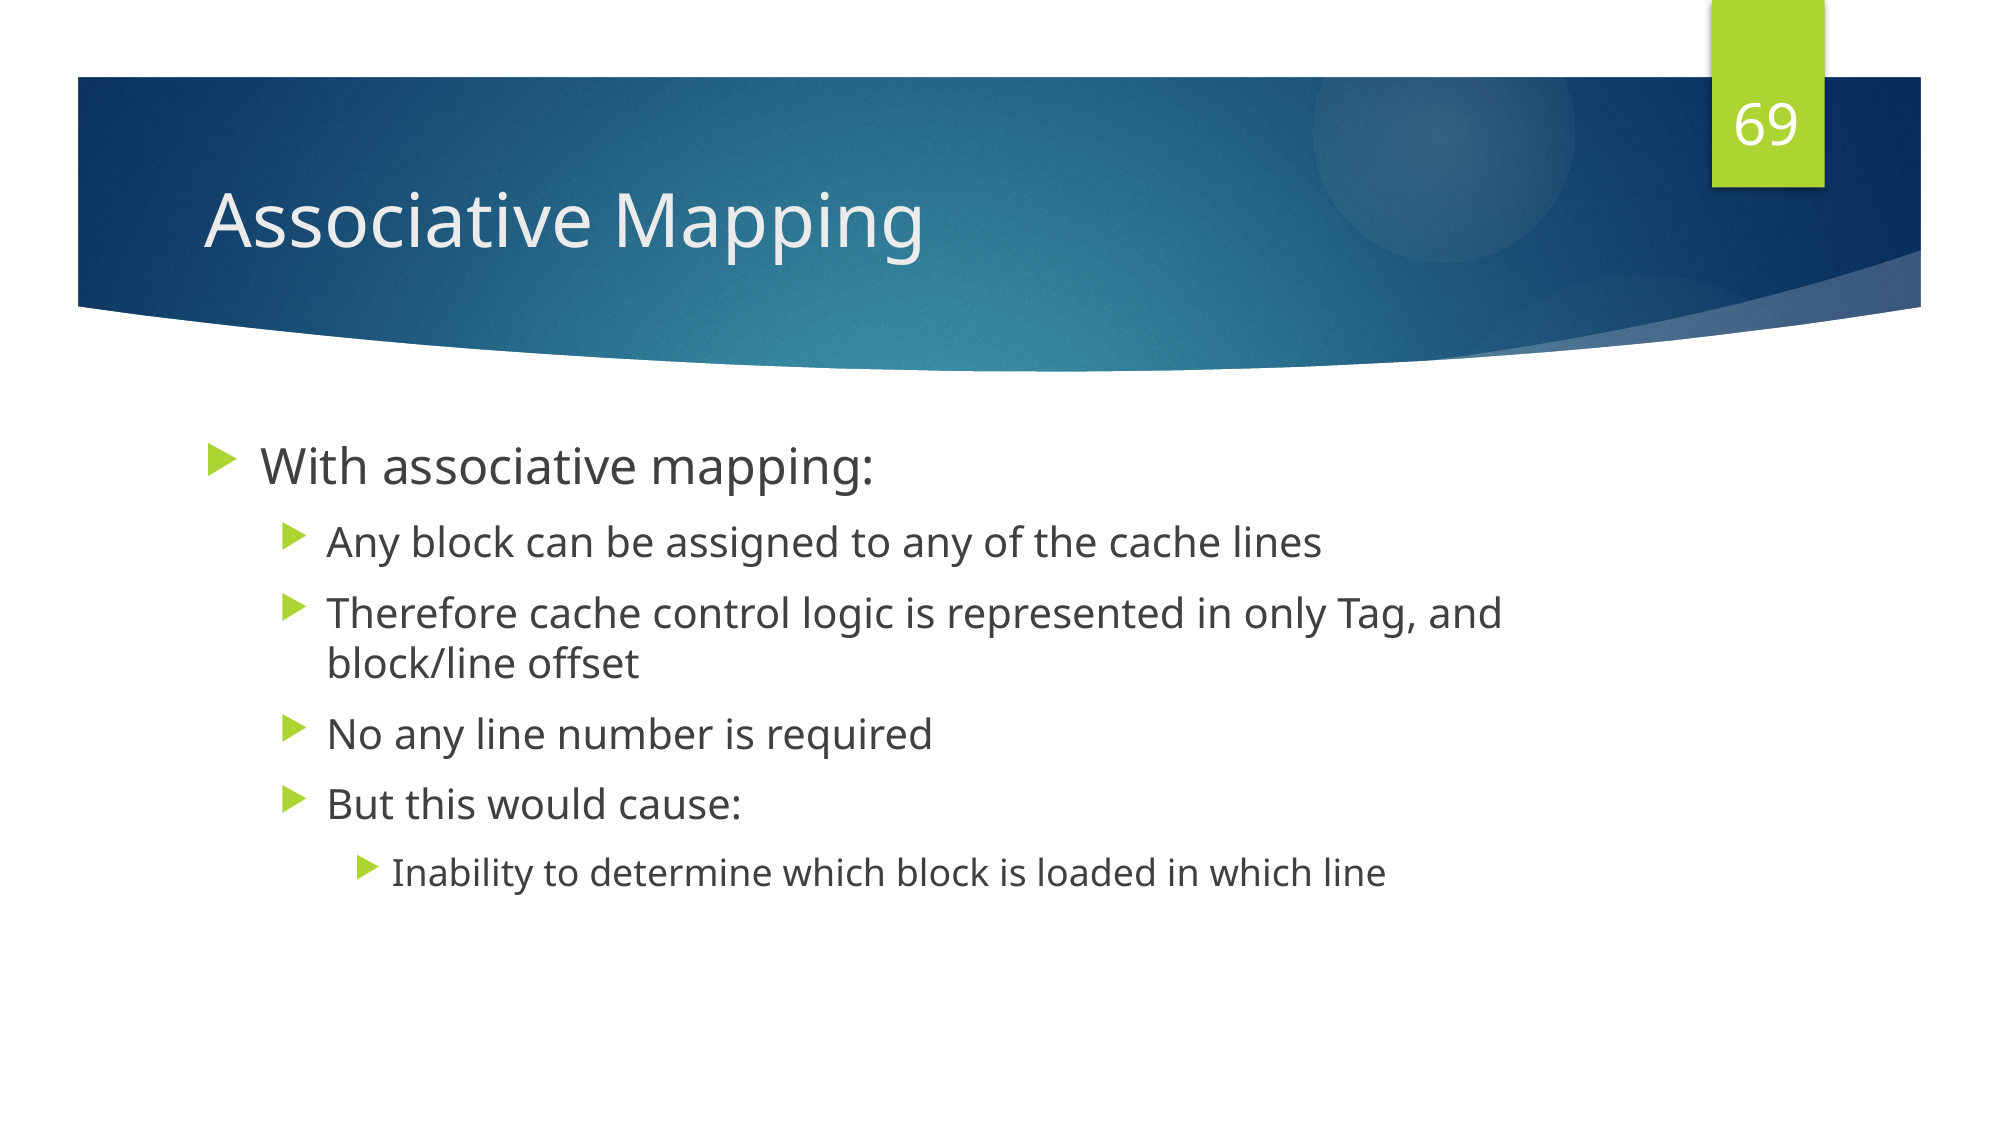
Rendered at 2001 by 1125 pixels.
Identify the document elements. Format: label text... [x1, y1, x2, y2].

title Associative Mapping [189, 159, 1627, 276]
list With associative mapping: Any block can be assigned to any of the cache lines Therefore cache control logic is represented in only Tag, and block/line offset No any line number is required But this would cause: Inability to determine which block is loaded in which line [189, 427, 1627, 988]
slide_number 69 [1698, 48, 1836, 175]
